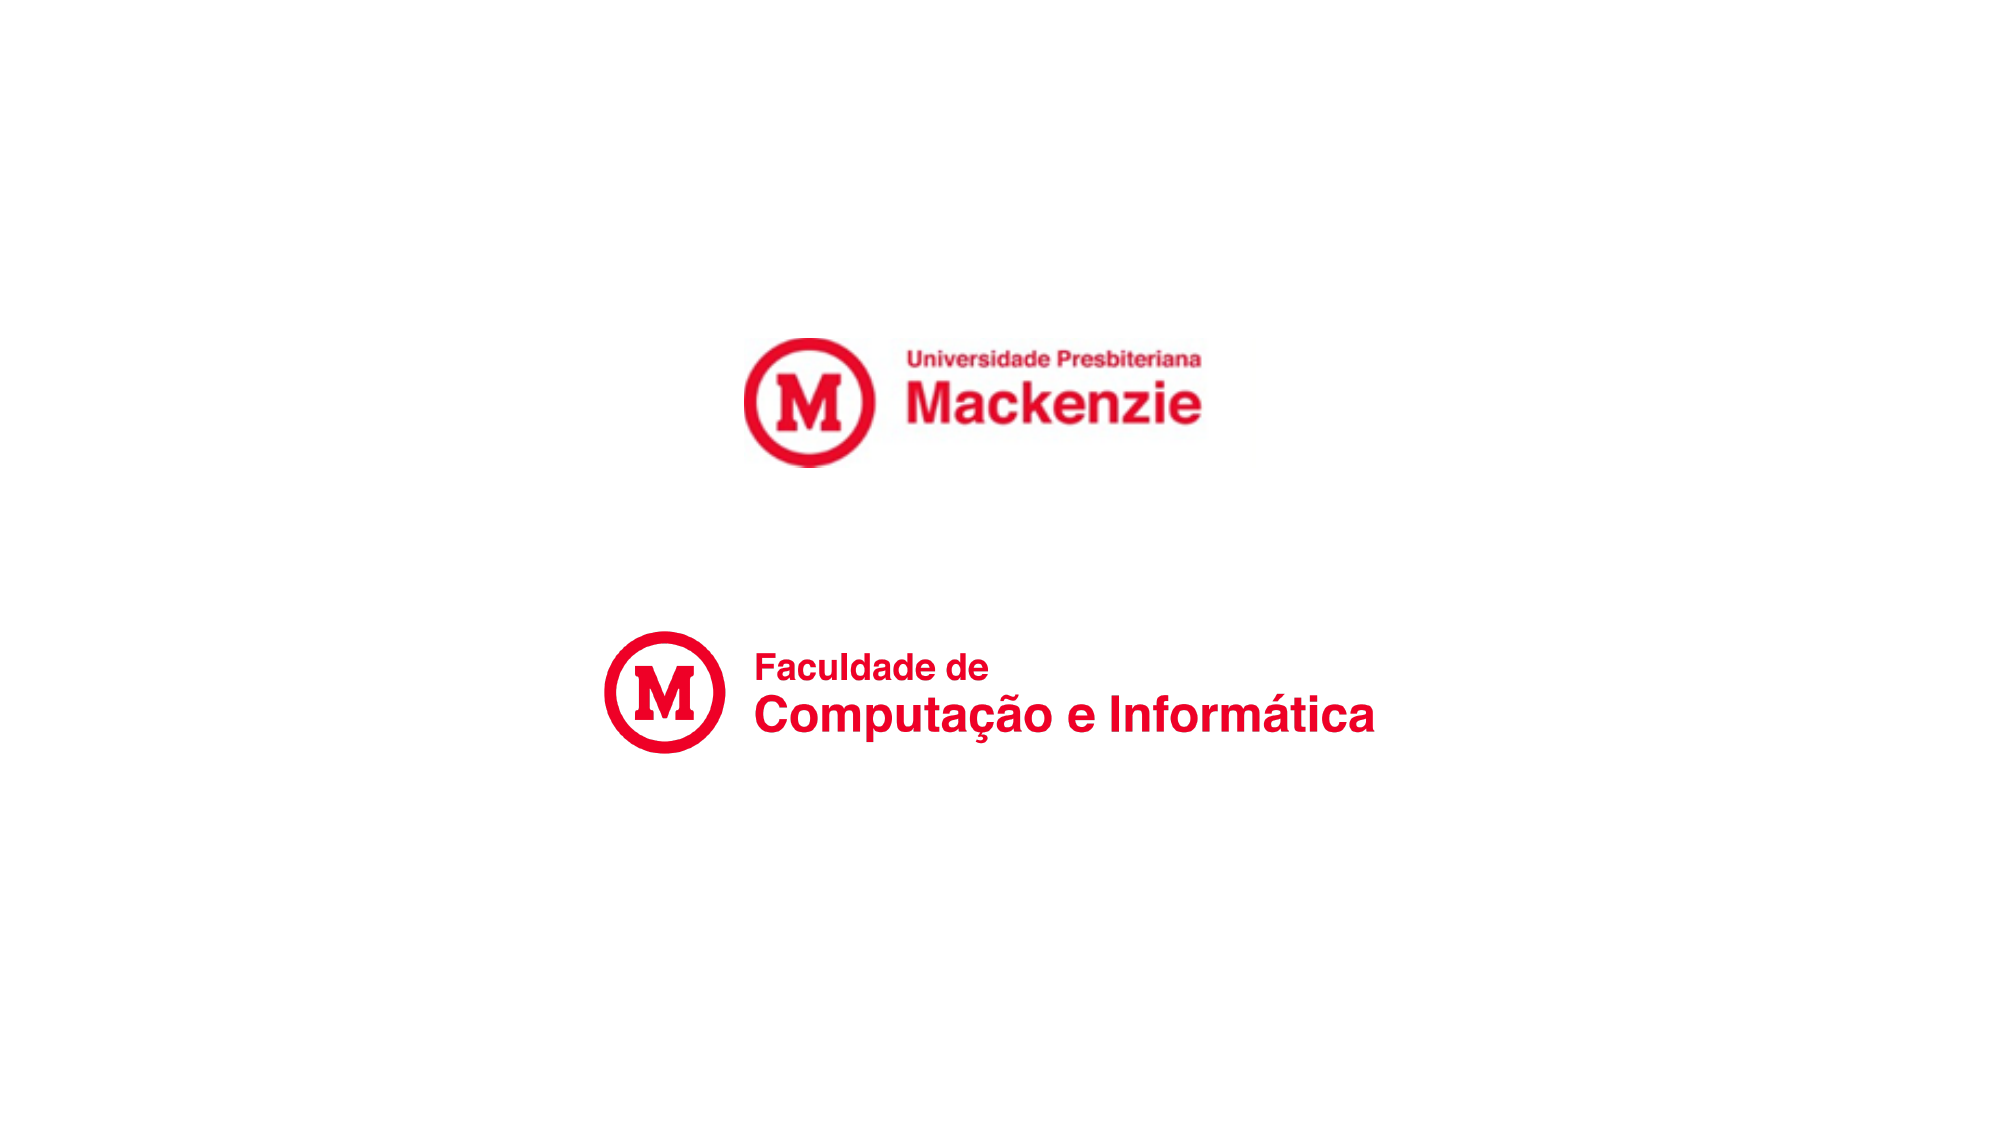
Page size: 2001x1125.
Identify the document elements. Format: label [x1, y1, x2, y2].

picture [744, 338, 1256, 468]
